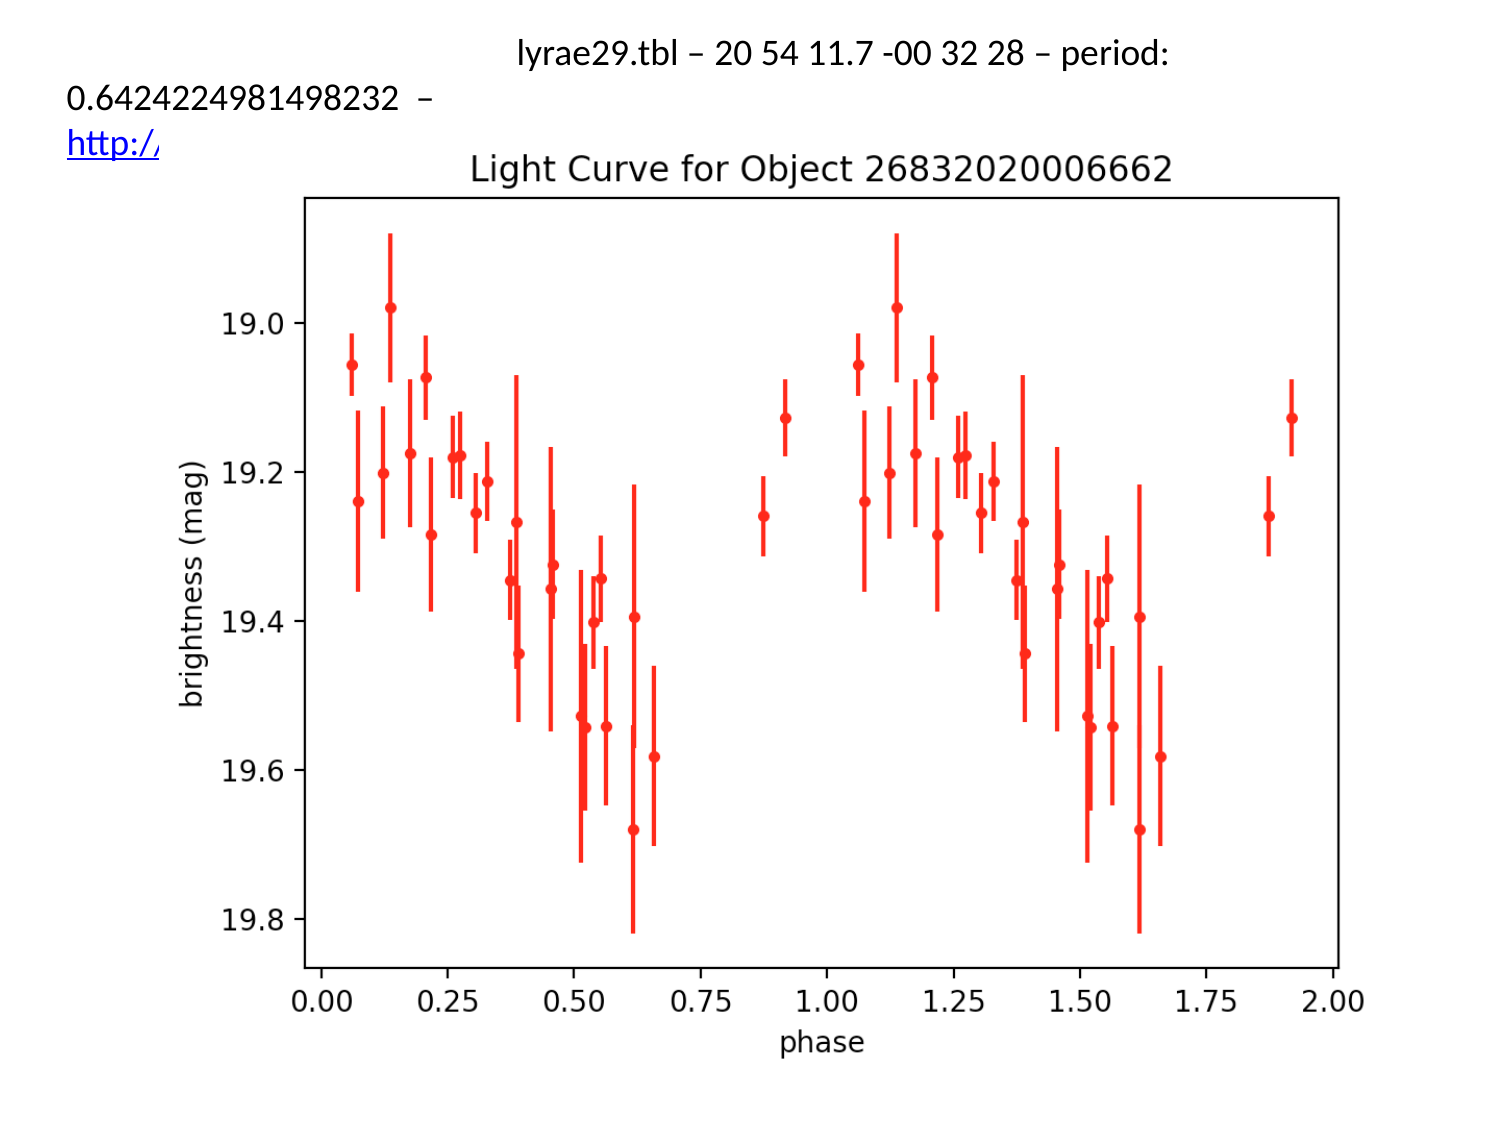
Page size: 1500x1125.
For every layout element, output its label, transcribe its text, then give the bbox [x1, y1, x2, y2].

picture [158, 123, 1376, 1069]
text_box lyrae29.tbl – 20 54 11.7 -00 32 28 – period: 0.6424224981498232 – http://vizier.cfa.harvard.edu/viz-bin/VizieR-3?-source=J/MNRAS/398/1757/lyraes [51, 20, 1428, 216]
